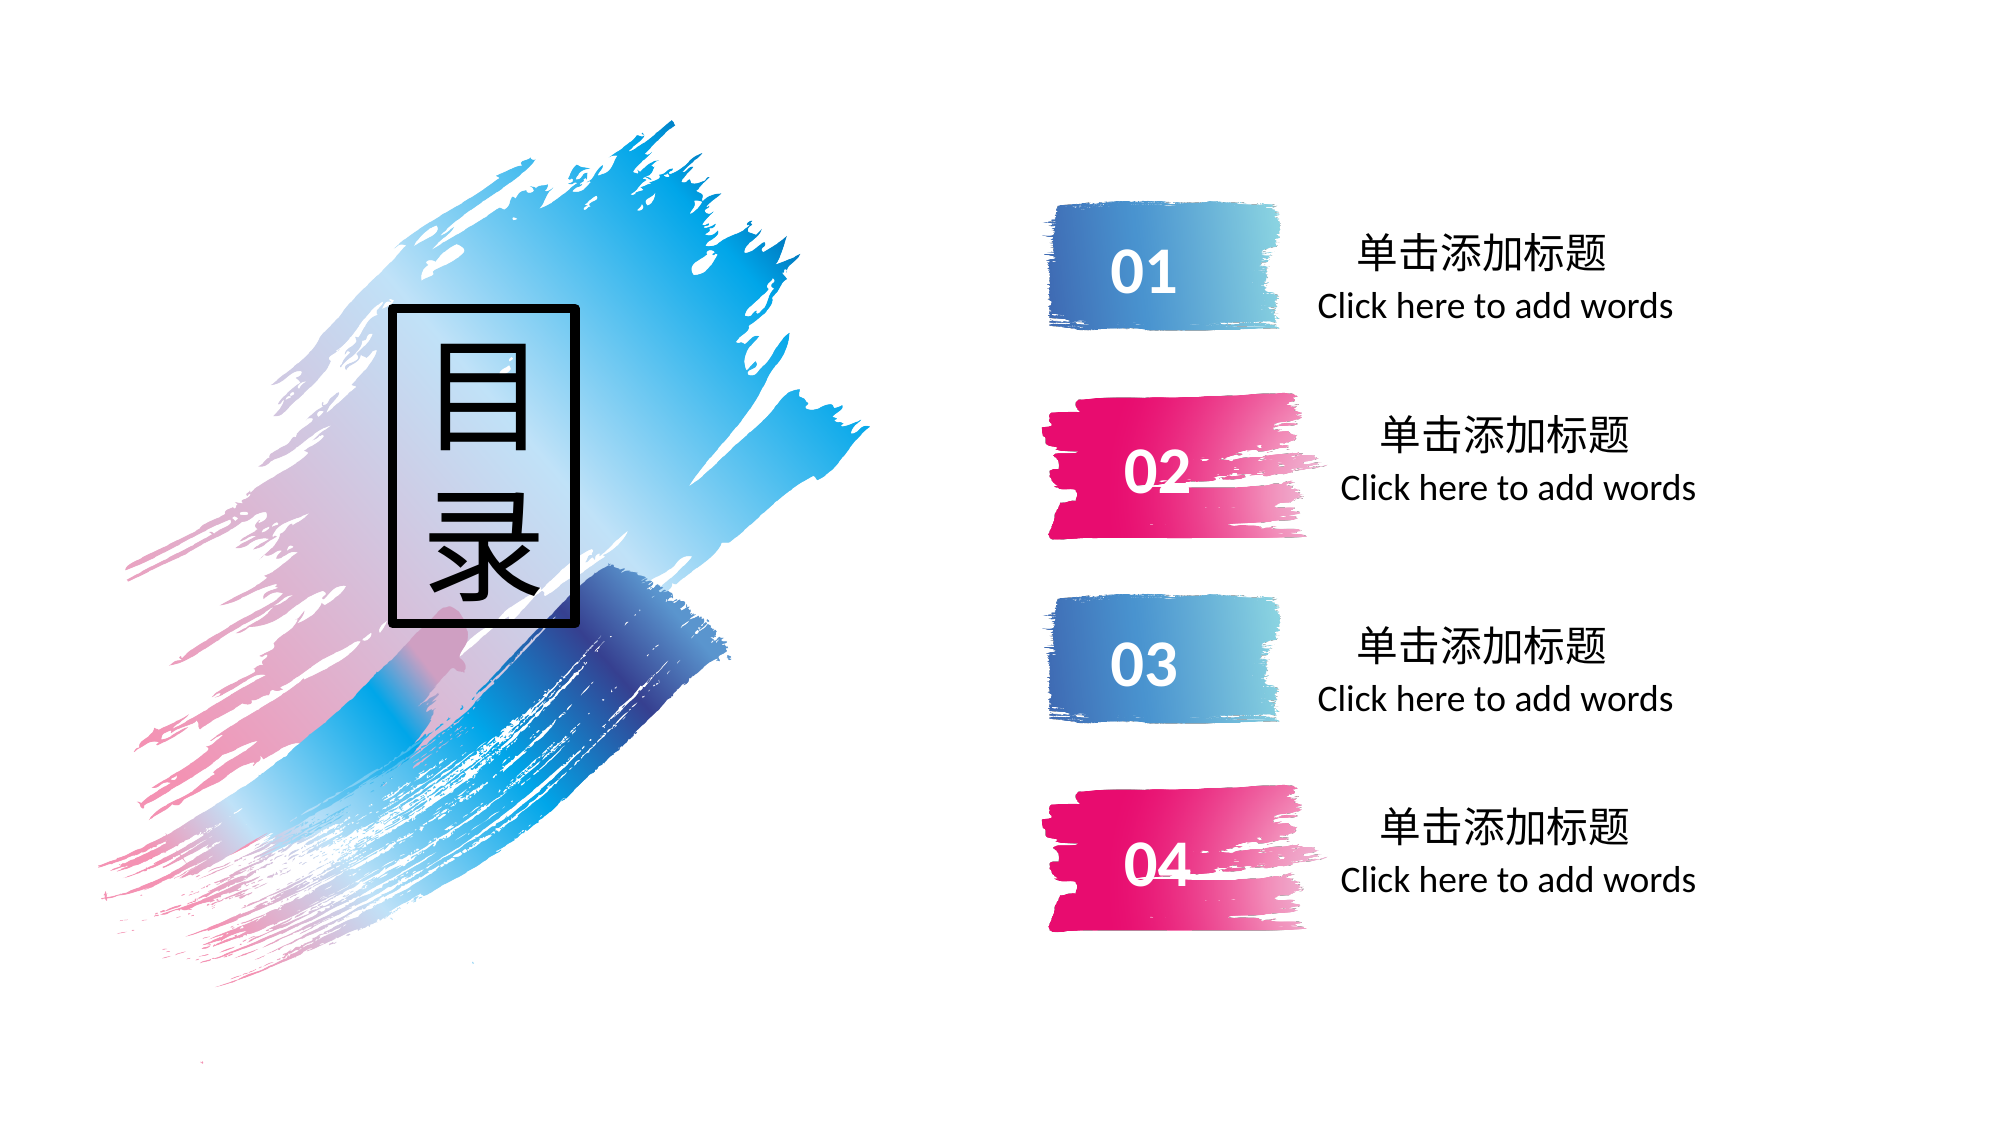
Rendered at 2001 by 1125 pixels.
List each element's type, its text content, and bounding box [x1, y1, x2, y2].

text_box Click here to add words [1343, 273, 1816, 334]
text_box 单击添加标题 [1343, 612, 1651, 666]
text_box Click here to add words [1355, 455, 1838, 515]
text_box 单击添加标题 [1365, 793, 1673, 847]
picture [1034, 565, 1343, 739]
text_box 单击添加标题 [1365, 401, 1673, 455]
text_box Click here to add words [1343, 666, 1816, 727]
picture [98, 120, 870, 1064]
picture [1034, 172, 1343, 346]
picture [1022, 773, 1355, 948]
text_box 单击添加标题 [1343, 219, 1651, 273]
text_box Click here to add words [1355, 847, 1838, 908]
picture [1022, 380, 1355, 555]
